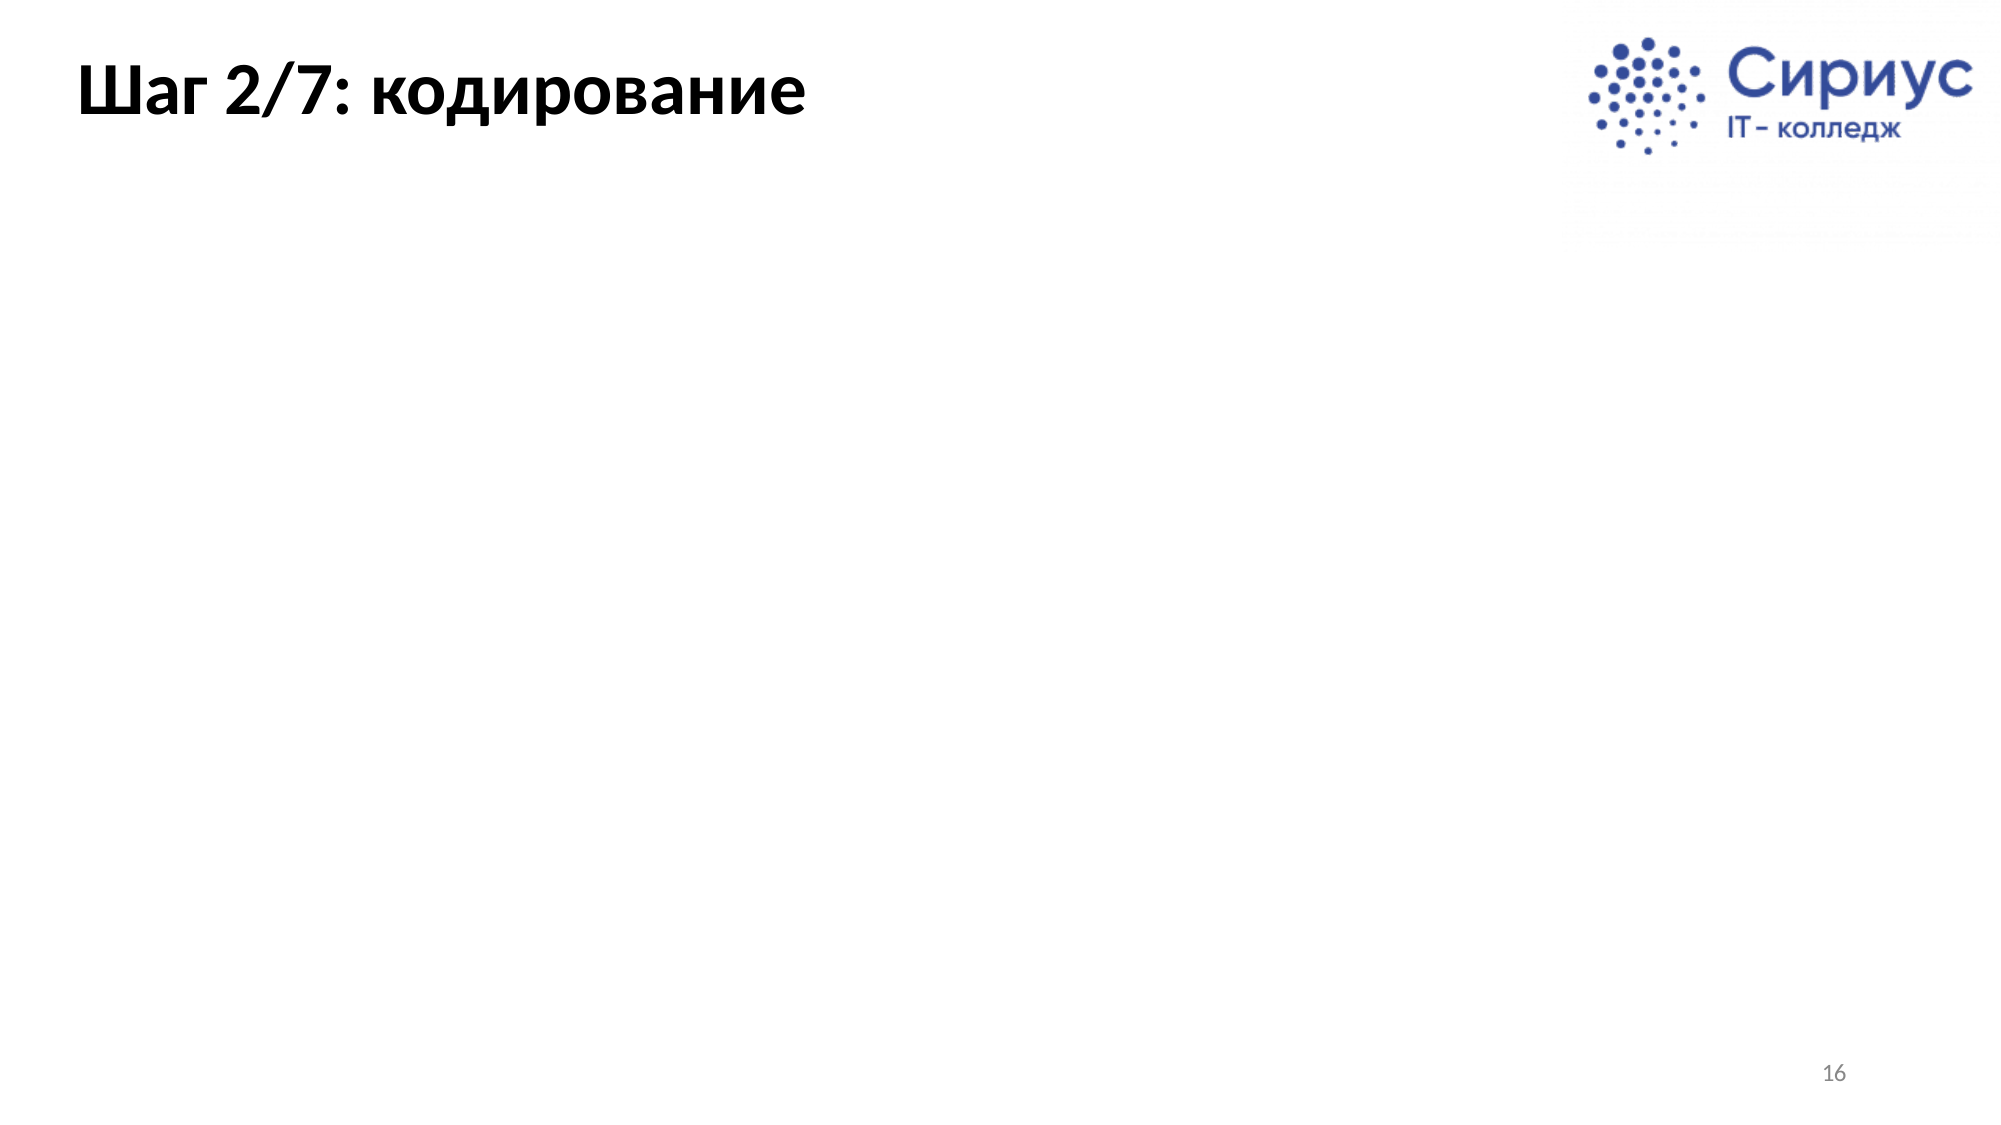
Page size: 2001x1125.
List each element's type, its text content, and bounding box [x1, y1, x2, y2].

slide_number 16 [1819, 1060, 1856, 1125]
picture [1562, 0, 2000, 252]
text_box Шаг 2/7: кодирование [74, 37, 1513, 130]
